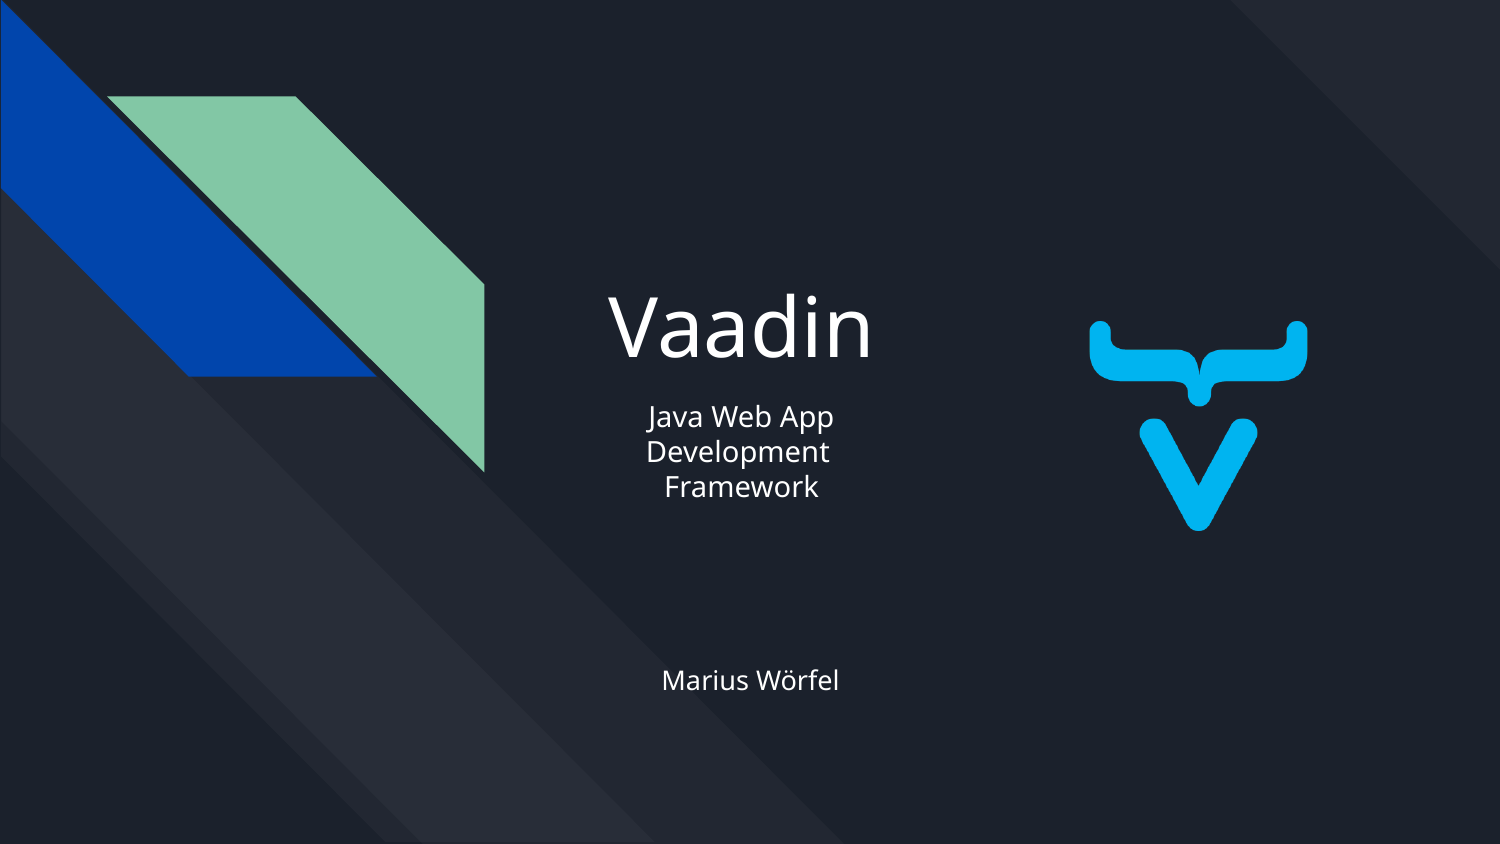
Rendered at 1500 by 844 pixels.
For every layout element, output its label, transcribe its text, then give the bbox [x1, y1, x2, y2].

picture [1037, 258, 1361, 582]
subtitle Marius Wörfel [646, 643, 1252, 727]
title Vaadin [593, 258, 1035, 518]
text_box Java Web App Development Framework [584, 383, 899, 544]
